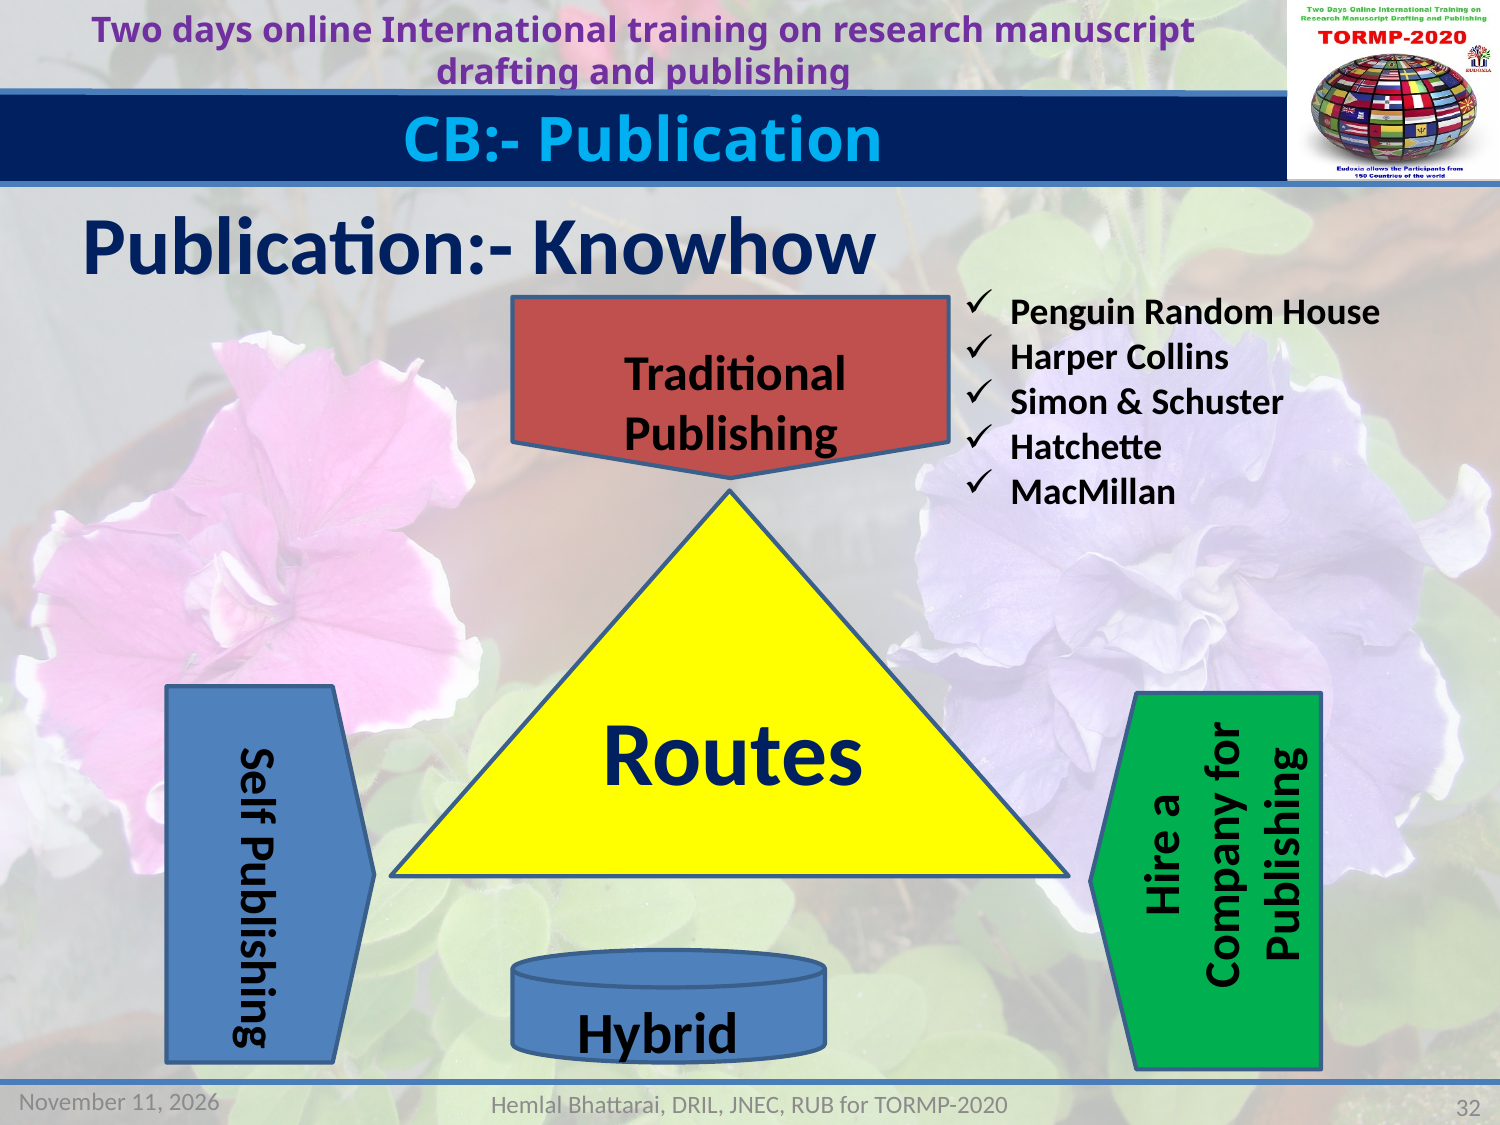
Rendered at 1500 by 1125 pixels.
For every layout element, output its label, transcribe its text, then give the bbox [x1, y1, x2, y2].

text_box [510, 947, 828, 1060]
text_box Routes [512, 686, 988, 812]
picture [1287, 0, 1500, 180]
text_box [510, 294, 948, 461]
title CB:- Publication [0, 102, 1282, 181]
text_box [662, 469, 799, 481]
text_box [1088, 747, 1121, 1016]
text_box [164, 684, 377, 1065]
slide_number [3, 1090, 354, 1120]
text_box [388, 734, 1071, 879]
text_box Traditional Publishing [609, 333, 947, 469]
text_box Hybrid [562, 987, 788, 1073]
text_box Hire a Company for Publishing [1121, 686, 1317, 1024]
text_box [1123, 690, 1324, 1072]
text_box [554, 488, 905, 686]
text_box Penguin Random House Harper Collins Simon & Schuster Hatchette MacMillan [948, 280, 1427, 520]
slide_number 32 [1146, 1089, 1497, 1125]
text_box Two days online International training on research manuscript drafting and publishing [0, 0, 1285, 89]
list Publication:- Knowhow [0, 193, 1500, 300]
footer Hemlal Bhattarai, DRIL, JNEC, RUB for TORMP-2020 [431, 1090, 1069, 1122]
text_box Self Publishing [223, 732, 299, 1070]
